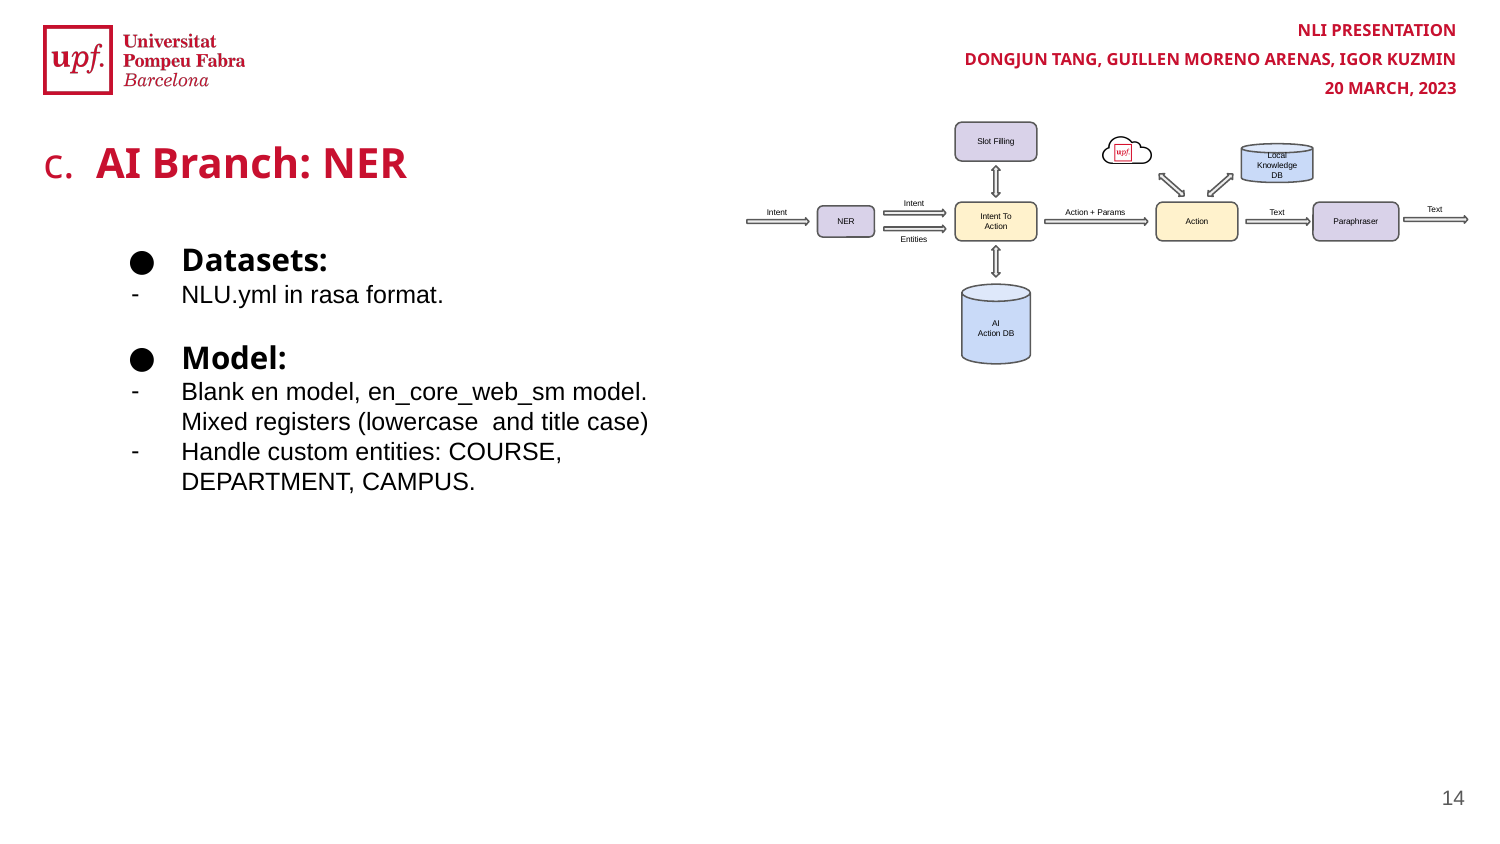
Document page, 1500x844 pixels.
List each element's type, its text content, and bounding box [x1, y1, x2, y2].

text_box Intent [746, 217, 809, 226]
text_box Entities [883, 225, 946, 233]
text_box [1159, 173, 1185, 197]
picture [1102, 128, 1152, 172]
slide_number ‹#› [1389, 764, 1480, 830]
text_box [43, 20, 1460, 100]
text_box Text [1246, 217, 1311, 226]
text_box [991, 245, 1001, 277]
text_box Datasets: NLU.yml in rasa format. Model: Blank en model, en_core_web_sm model. Mixed registers (lowercase and title case) Handle custom entities: COURSE, DEPARTMENT, CAMPUS. [91, 225, 708, 511]
text_box Slot Filling [955, 122, 1037, 162]
text_box [991, 165, 1001, 198]
text_box [1207, 173, 1233, 197]
text_box Action + Params [1044, 217, 1148, 226]
text_box Intent [883, 209, 946, 217]
text_box AI Action DB [961, 284, 1031, 364]
text_box Paraphraser [1312, 202, 1399, 241]
text_box Action [1156, 202, 1238, 241]
text_box Intent To Action [955, 202, 1037, 241]
text_box c. AI Branch: NER [43, 122, 1315, 203]
text_box Text [1403, 215, 1468, 224]
text_box NER [817, 205, 875, 238]
text_box Local Knowledge DB [1241, 143, 1313, 183]
